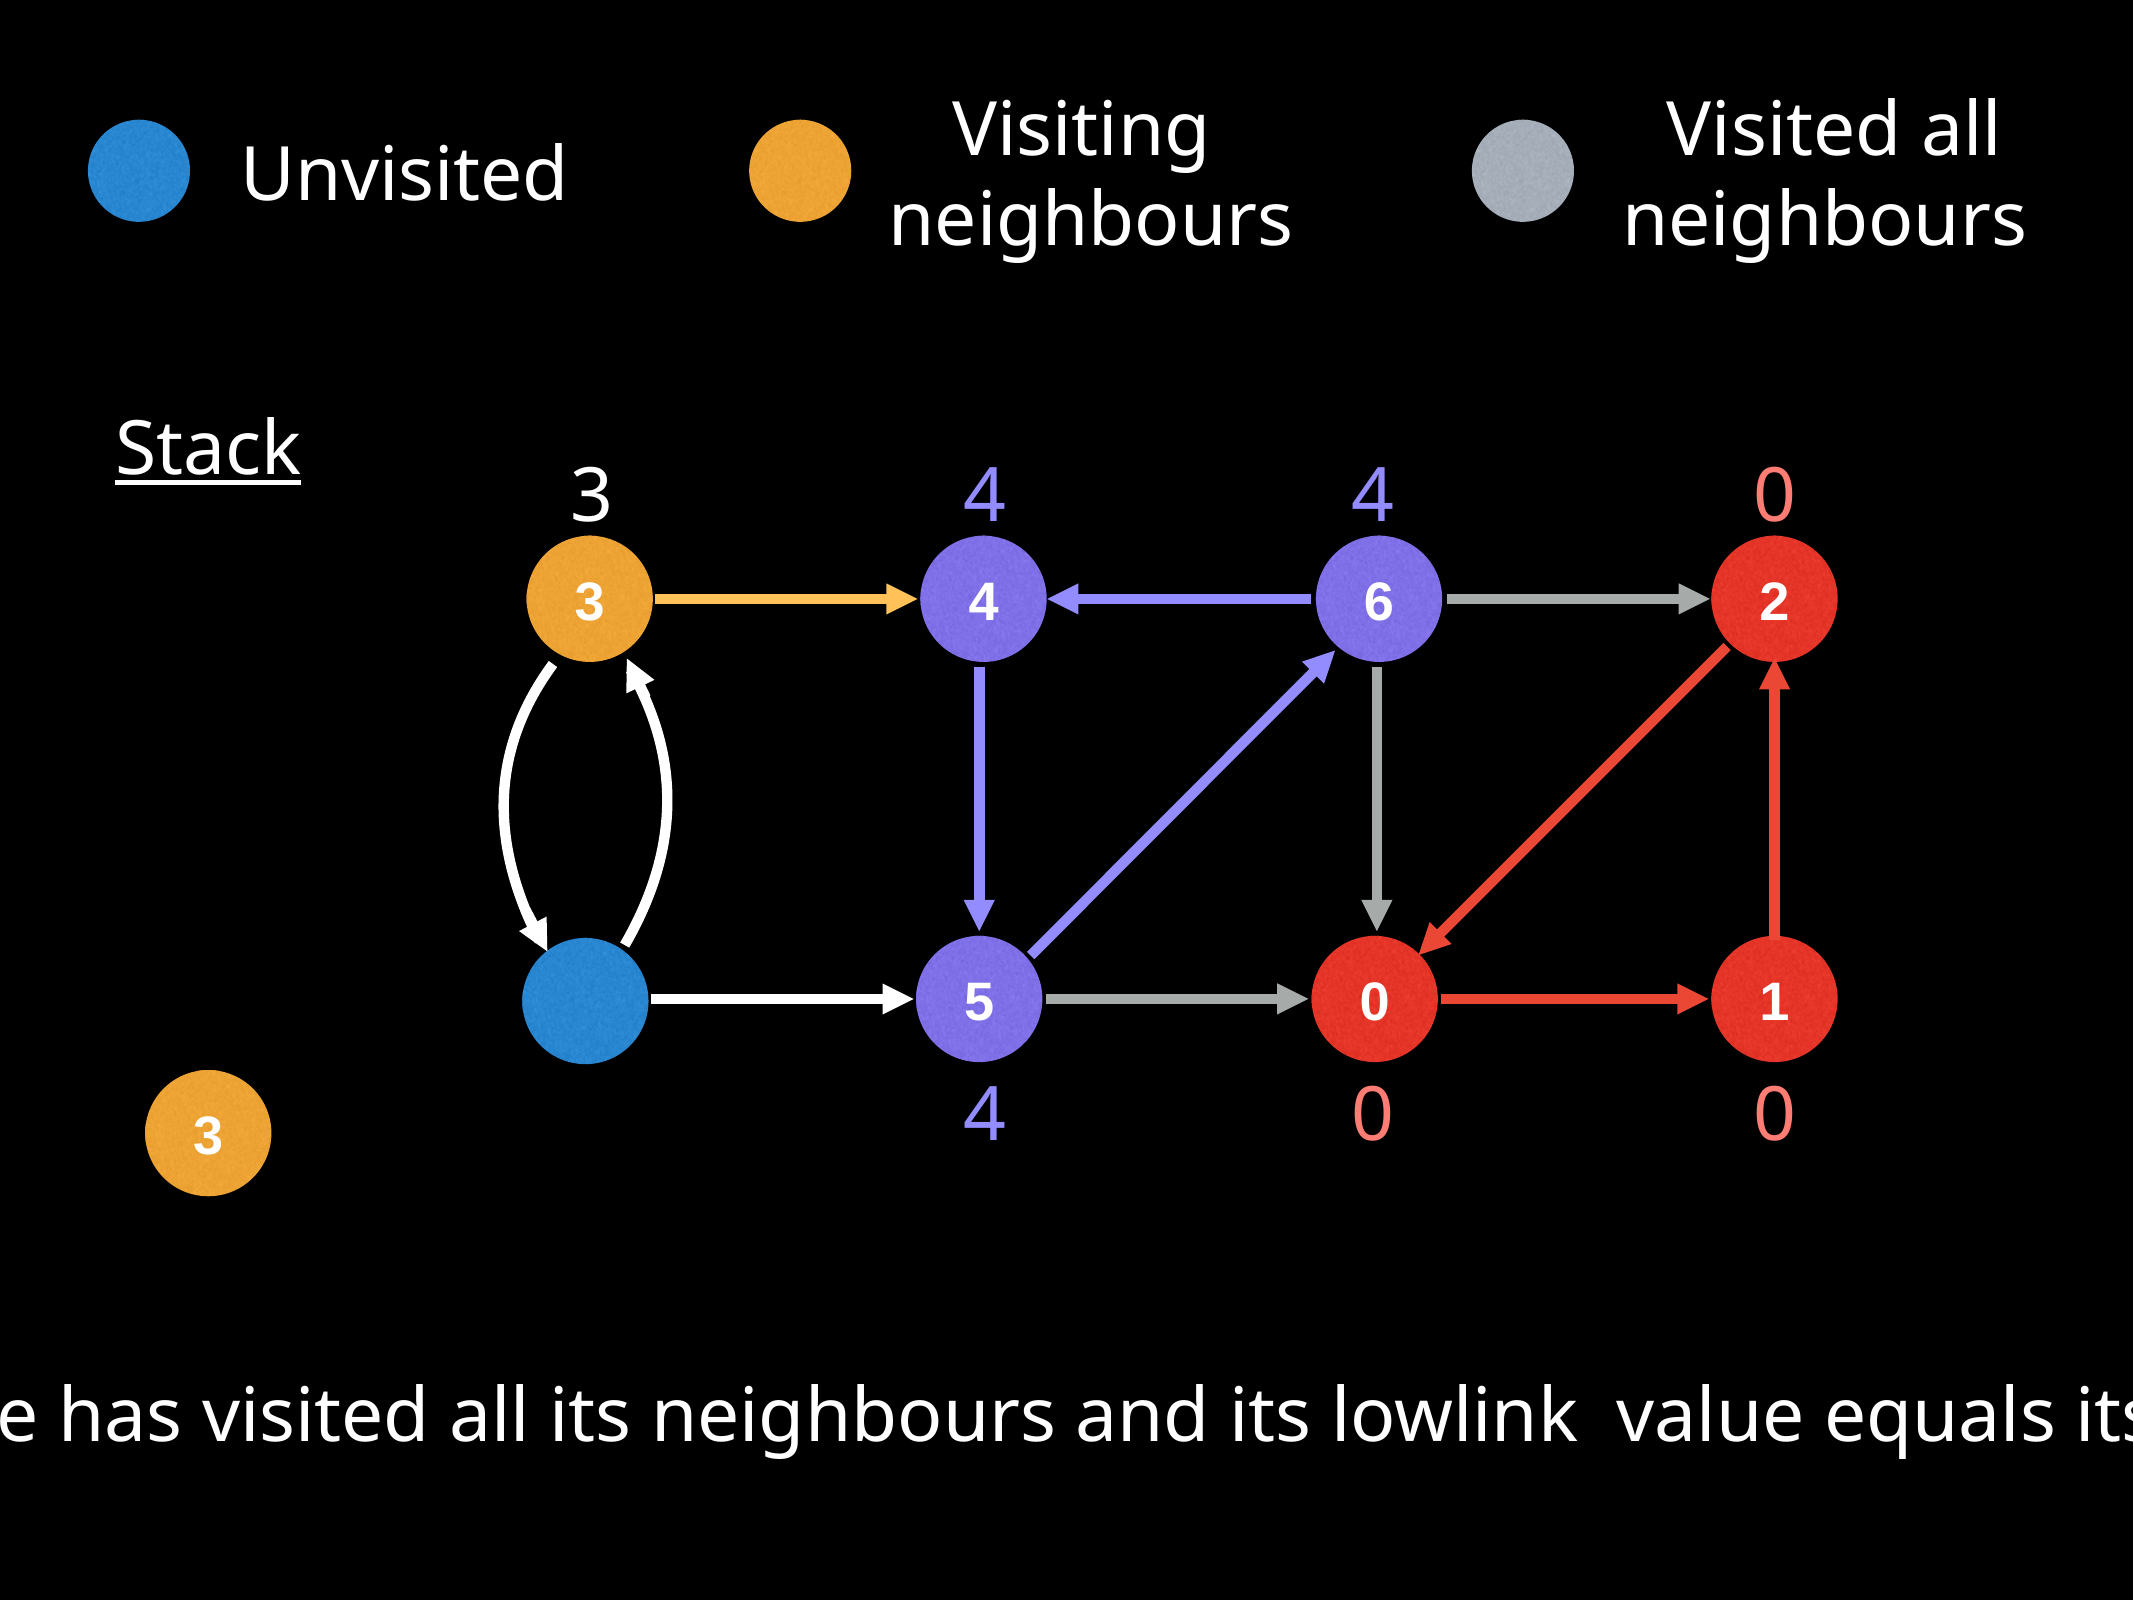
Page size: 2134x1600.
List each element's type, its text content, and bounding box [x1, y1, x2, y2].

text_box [498, 535, 1838, 1065]
text_box Visiting neighbours [822, 72, 1340, 270]
text_box Unvisited [231, 117, 578, 225]
text_box [1471, 119, 1574, 222]
text_box 4 [955, 438, 1016, 535]
text_box [87, 119, 191, 222]
text_box 3 [561, 438, 622, 535]
text_box 4 [1342, 438, 1403, 535]
text_box [749, 119, 822, 222]
text_box Stack [106, 391, 310, 498]
text_box 0 [1745, 1065, 1805, 1164]
text_box 0 [1745, 438, 1805, 535]
text_box 0 [1342, 1065, 1403, 1164]
text_box 4 [955, 1065, 1016, 1164]
text_box When a completed SCC is found (current node has visited all its neighbours and its lowlink value equals its id) pop off all associated nodes off the stack. [0, 1358, 2134, 1466]
text_box 3 [145, 1070, 272, 1197]
text_box Visited all neighbours [1613, 72, 2056, 270]
